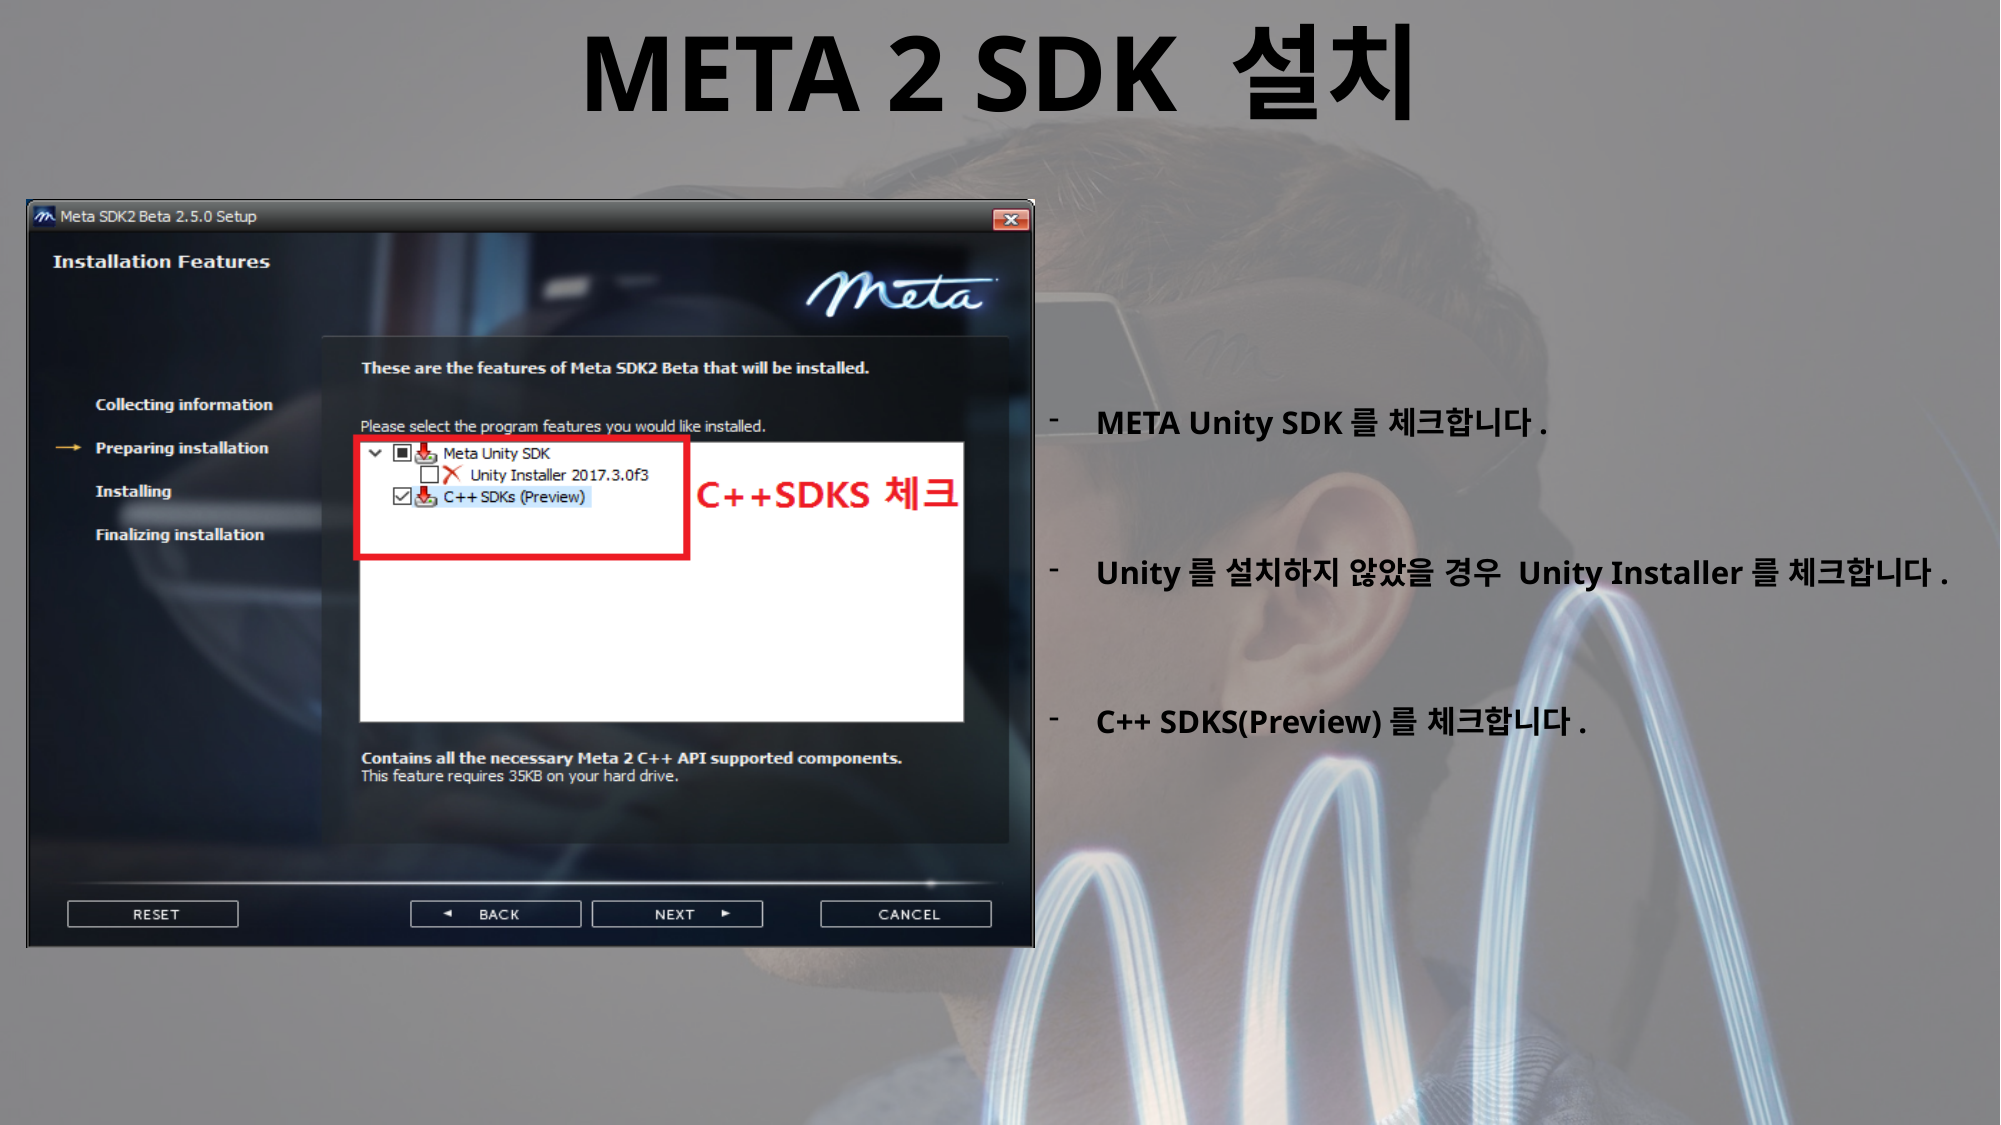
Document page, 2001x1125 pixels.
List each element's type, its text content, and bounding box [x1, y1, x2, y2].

text_box META Unity SDK를 체크합니다. Unity를 설치하지 않았을 경우 Unity Installer를 체크합니다. C++ SDKS(Preview)를 체크합니다. [1035, 395, 2000, 748]
picture [26, 199, 1035, 948]
text_box META 2 SDK 설치 [0, 0, 2000, 140]
